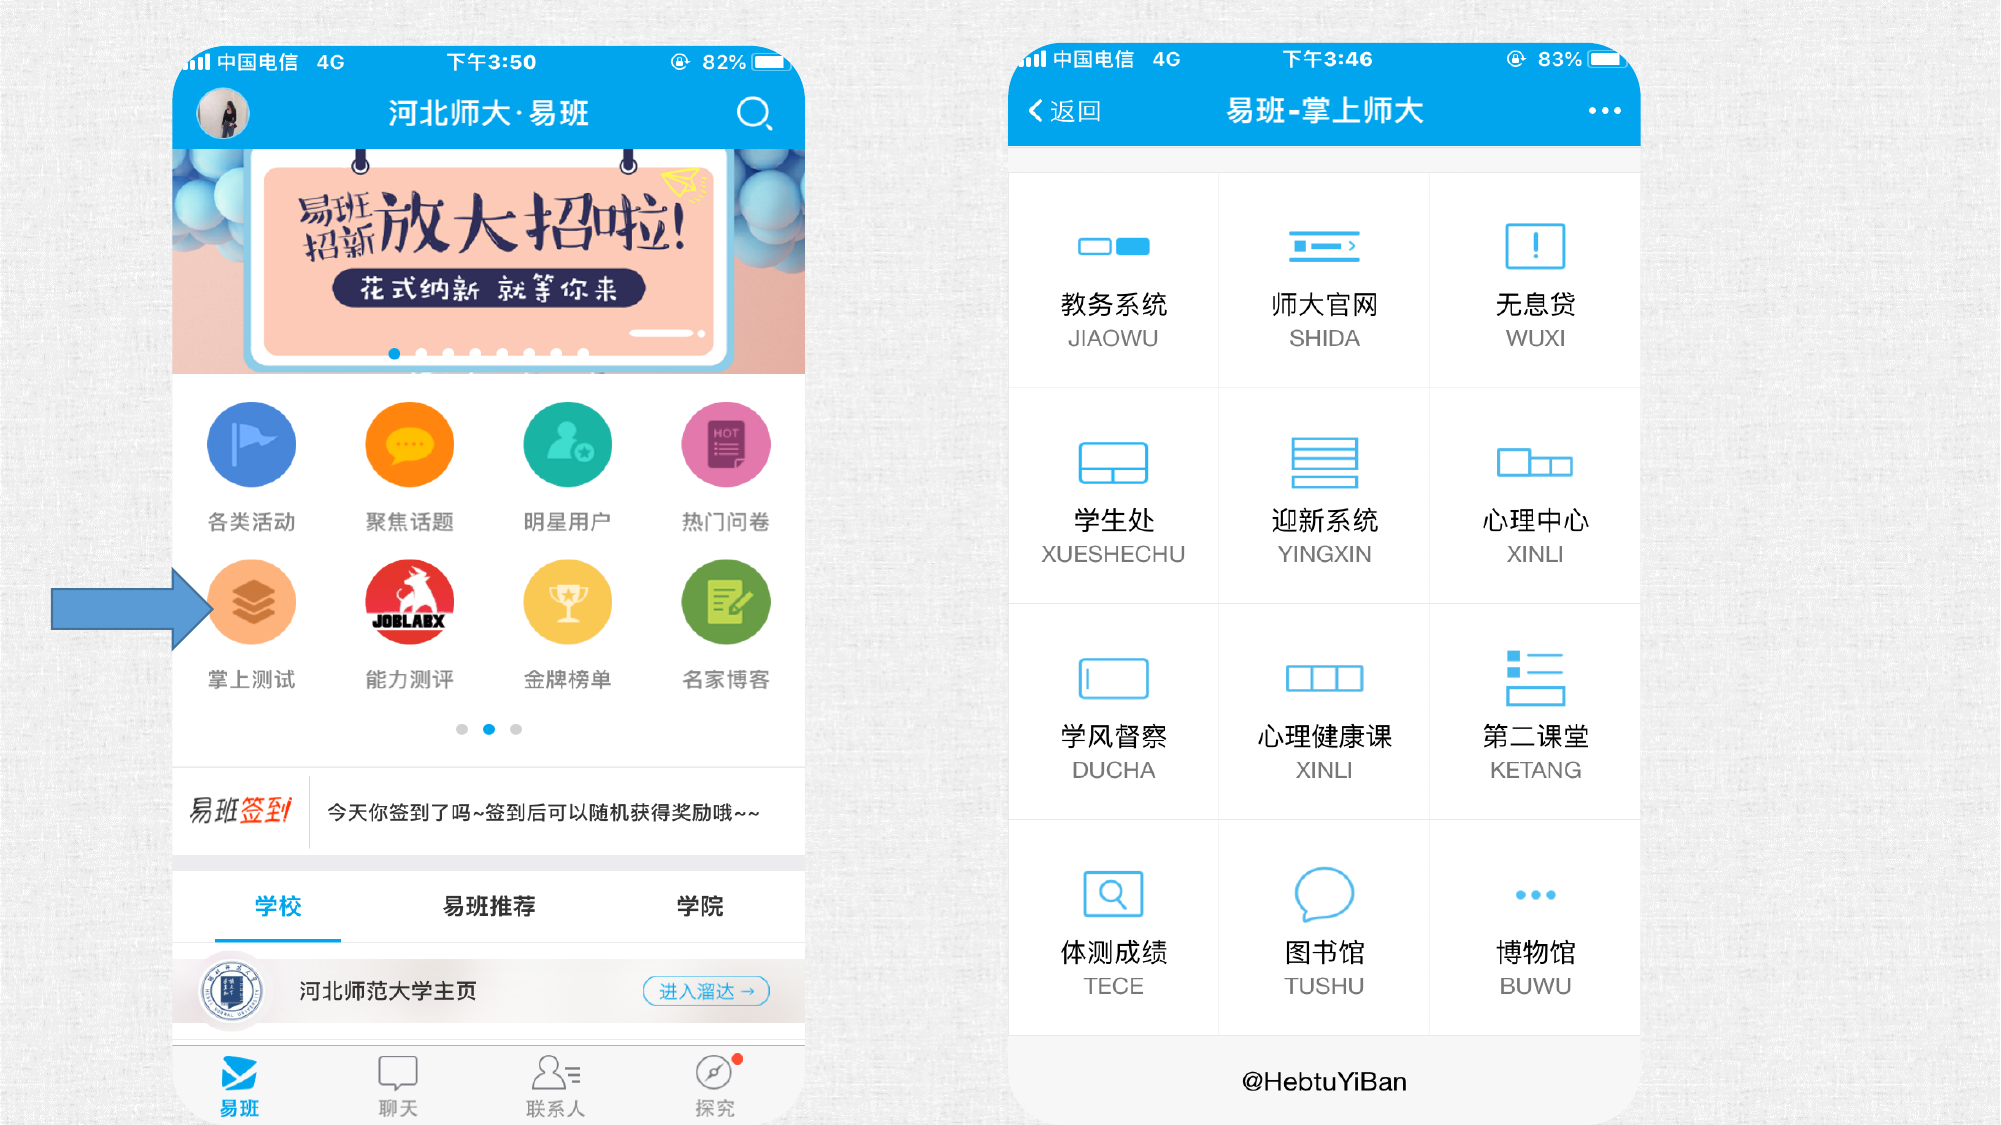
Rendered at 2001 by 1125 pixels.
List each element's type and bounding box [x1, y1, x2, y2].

text_box [50, 566, 172, 652]
picture [0, 0, 2001, 1125]
